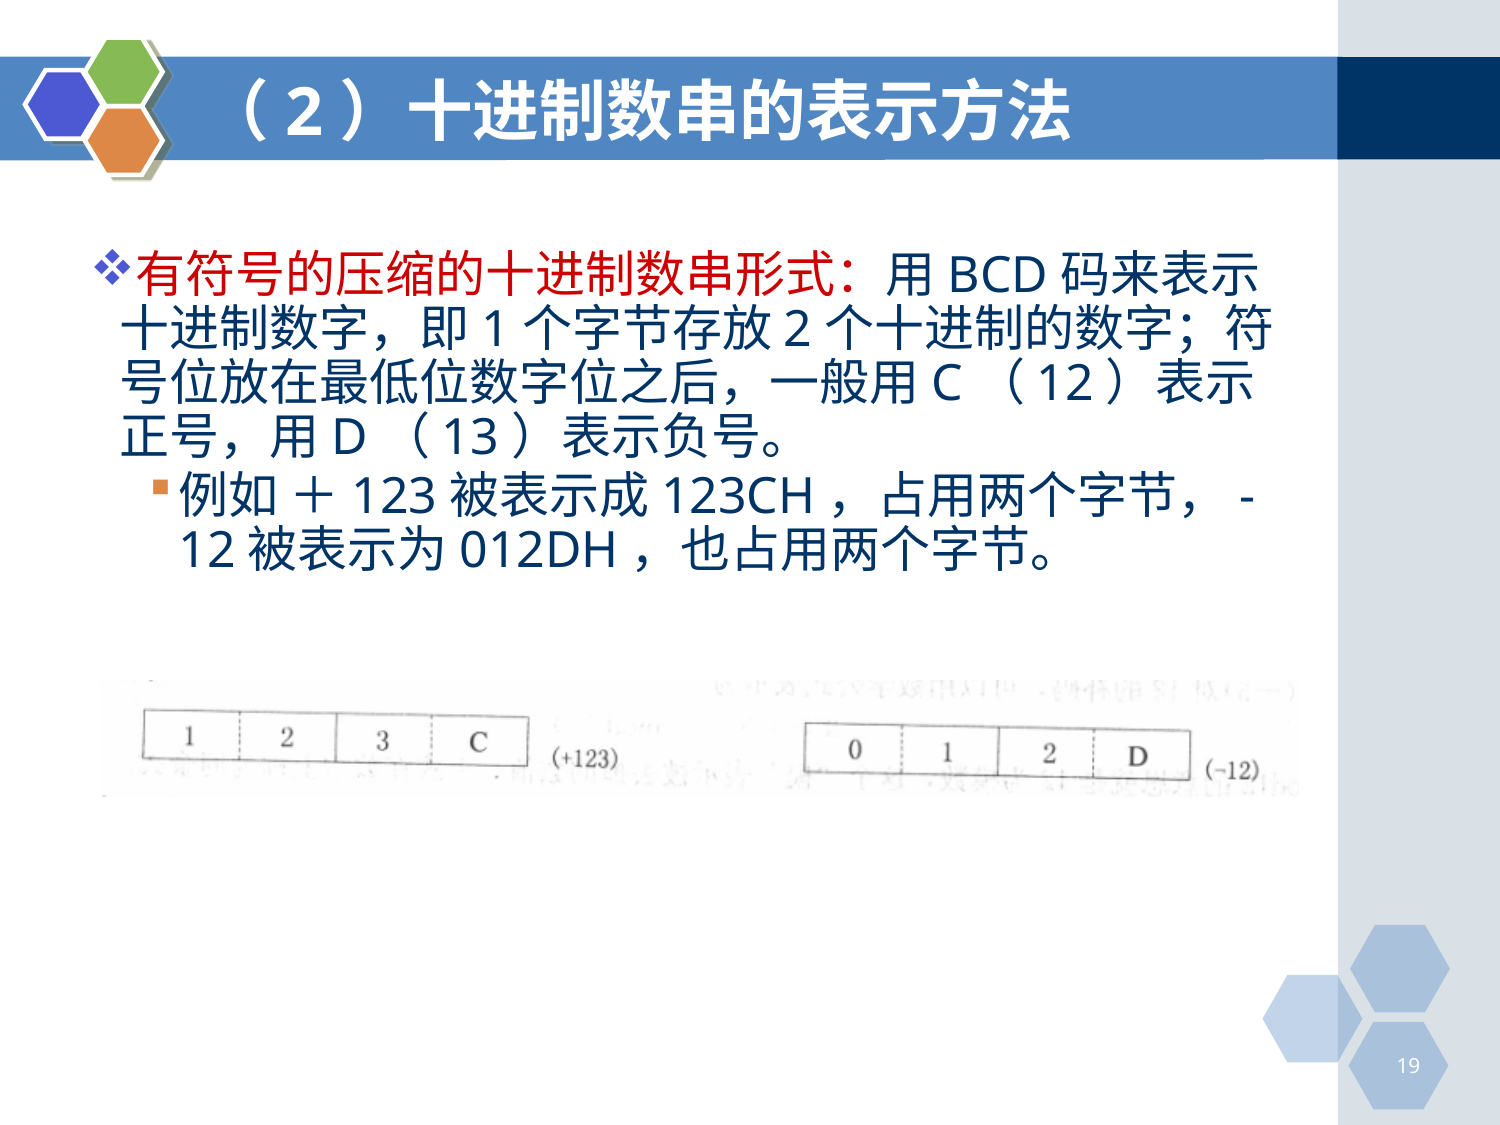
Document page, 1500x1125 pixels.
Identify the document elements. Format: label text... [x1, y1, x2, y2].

picture [100, 680, 1299, 797]
title （2）十进制数串的表示方法 [187, 62, 1288, 156]
slide_number 19 [1359, 1044, 1436, 1083]
list 有符号的压缩的十进制数串形式：用BCD码来表示十进制数字，即1个字节存放2个十进制的数字；符号位放在最低位数字位之后，一般用C（12）表示正号，用D（13）表示负号。 例如 ＋123被表示成123CH，占用两个字节，-12被表示为012DH，也占用两个字节。 [74, 176, 1316, 727]
